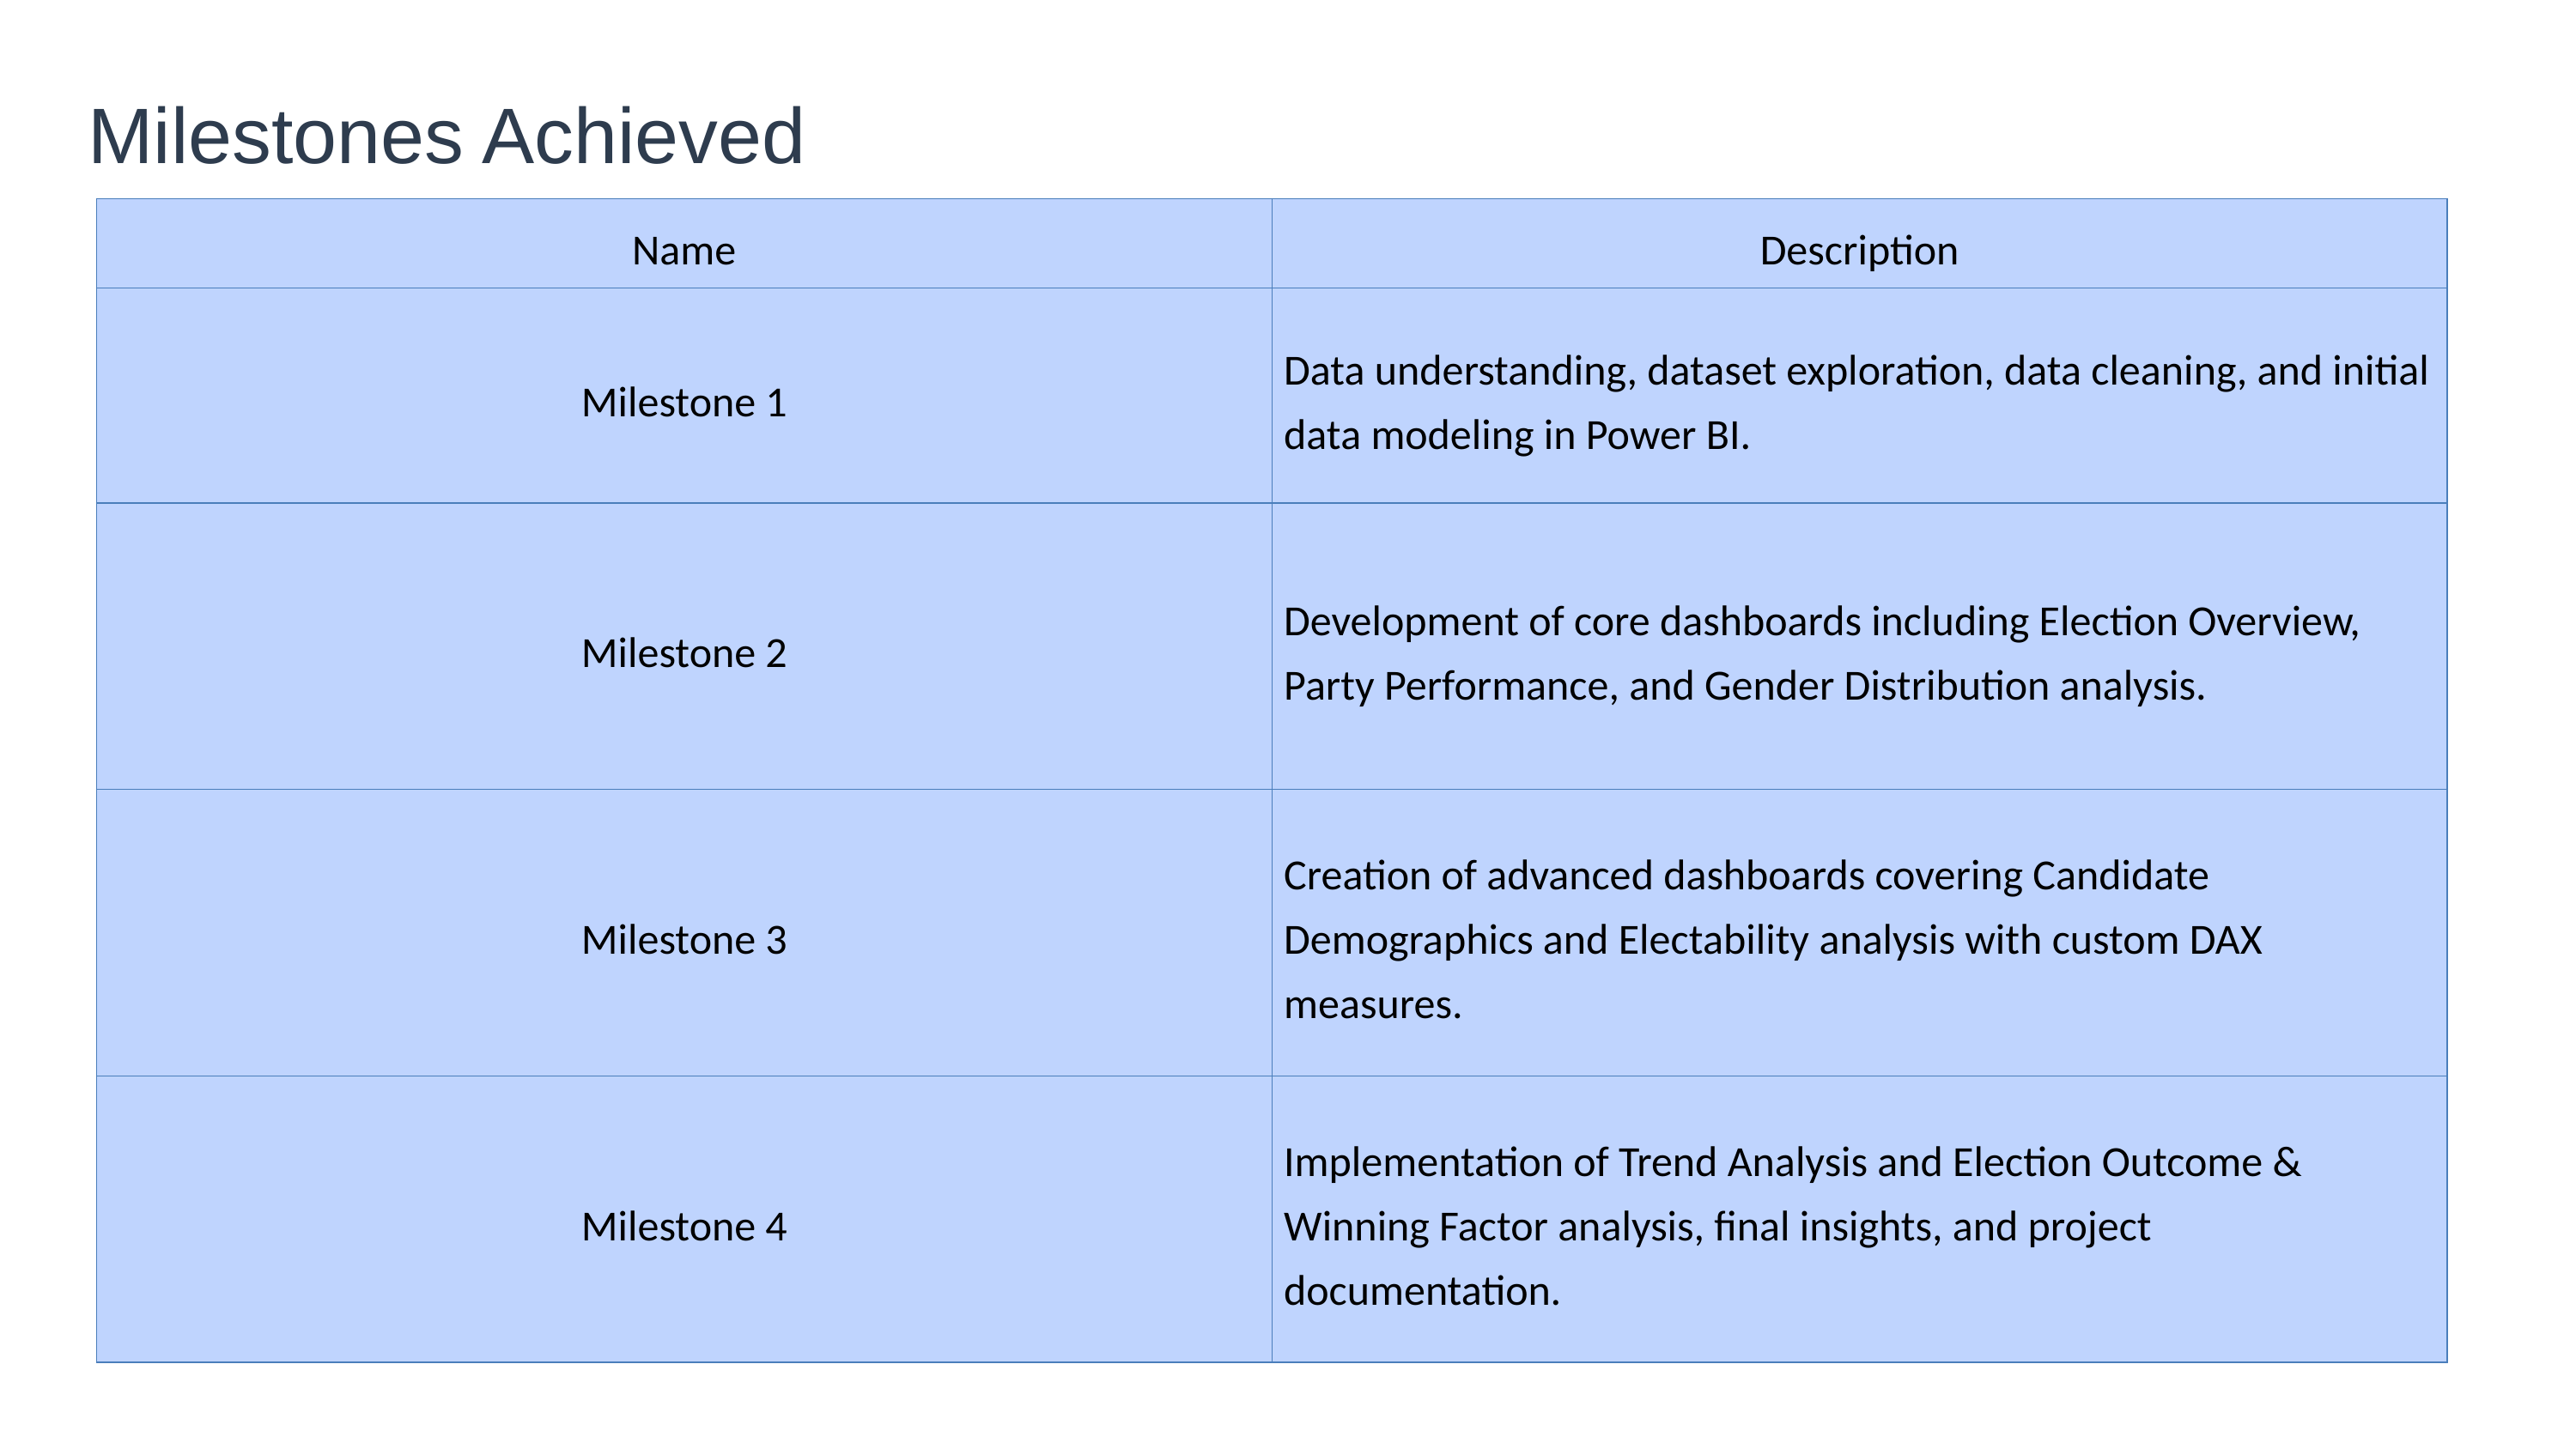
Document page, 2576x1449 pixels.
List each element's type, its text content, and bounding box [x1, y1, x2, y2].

text_box Milestones Achieved [75, 51, 1364, 186]
table_cell Milestone 3 [97, 790, 1272, 1076]
table_cell Development of core dashboards including Election Overview, Party Performance, and Gender Distribution analysis. [1273, 504, 2446, 789]
table_cell Data understanding, dataset exploration, data cleaning, and initial data modeling in Power BI. [1273, 288, 2446, 502]
table_header Description [1273, 199, 2446, 288]
table_header Name [97, 199, 1272, 288]
table_cell Milestone 1 [97, 288, 1272, 502]
table_cell Creation of advanced dashboards covering Candidate Demographics and Electability analysis with custom DAX measures. [1273, 790, 2446, 1076]
table_cell Milestone 4 [97, 1076, 1272, 1361]
table_cell Milestone 2 [97, 504, 1272, 789]
table_cell Implementation of Trend Analysis and Election Outcome & Winning Factor analysis, final insights, and project documentation. [1273, 1076, 2446, 1361]
